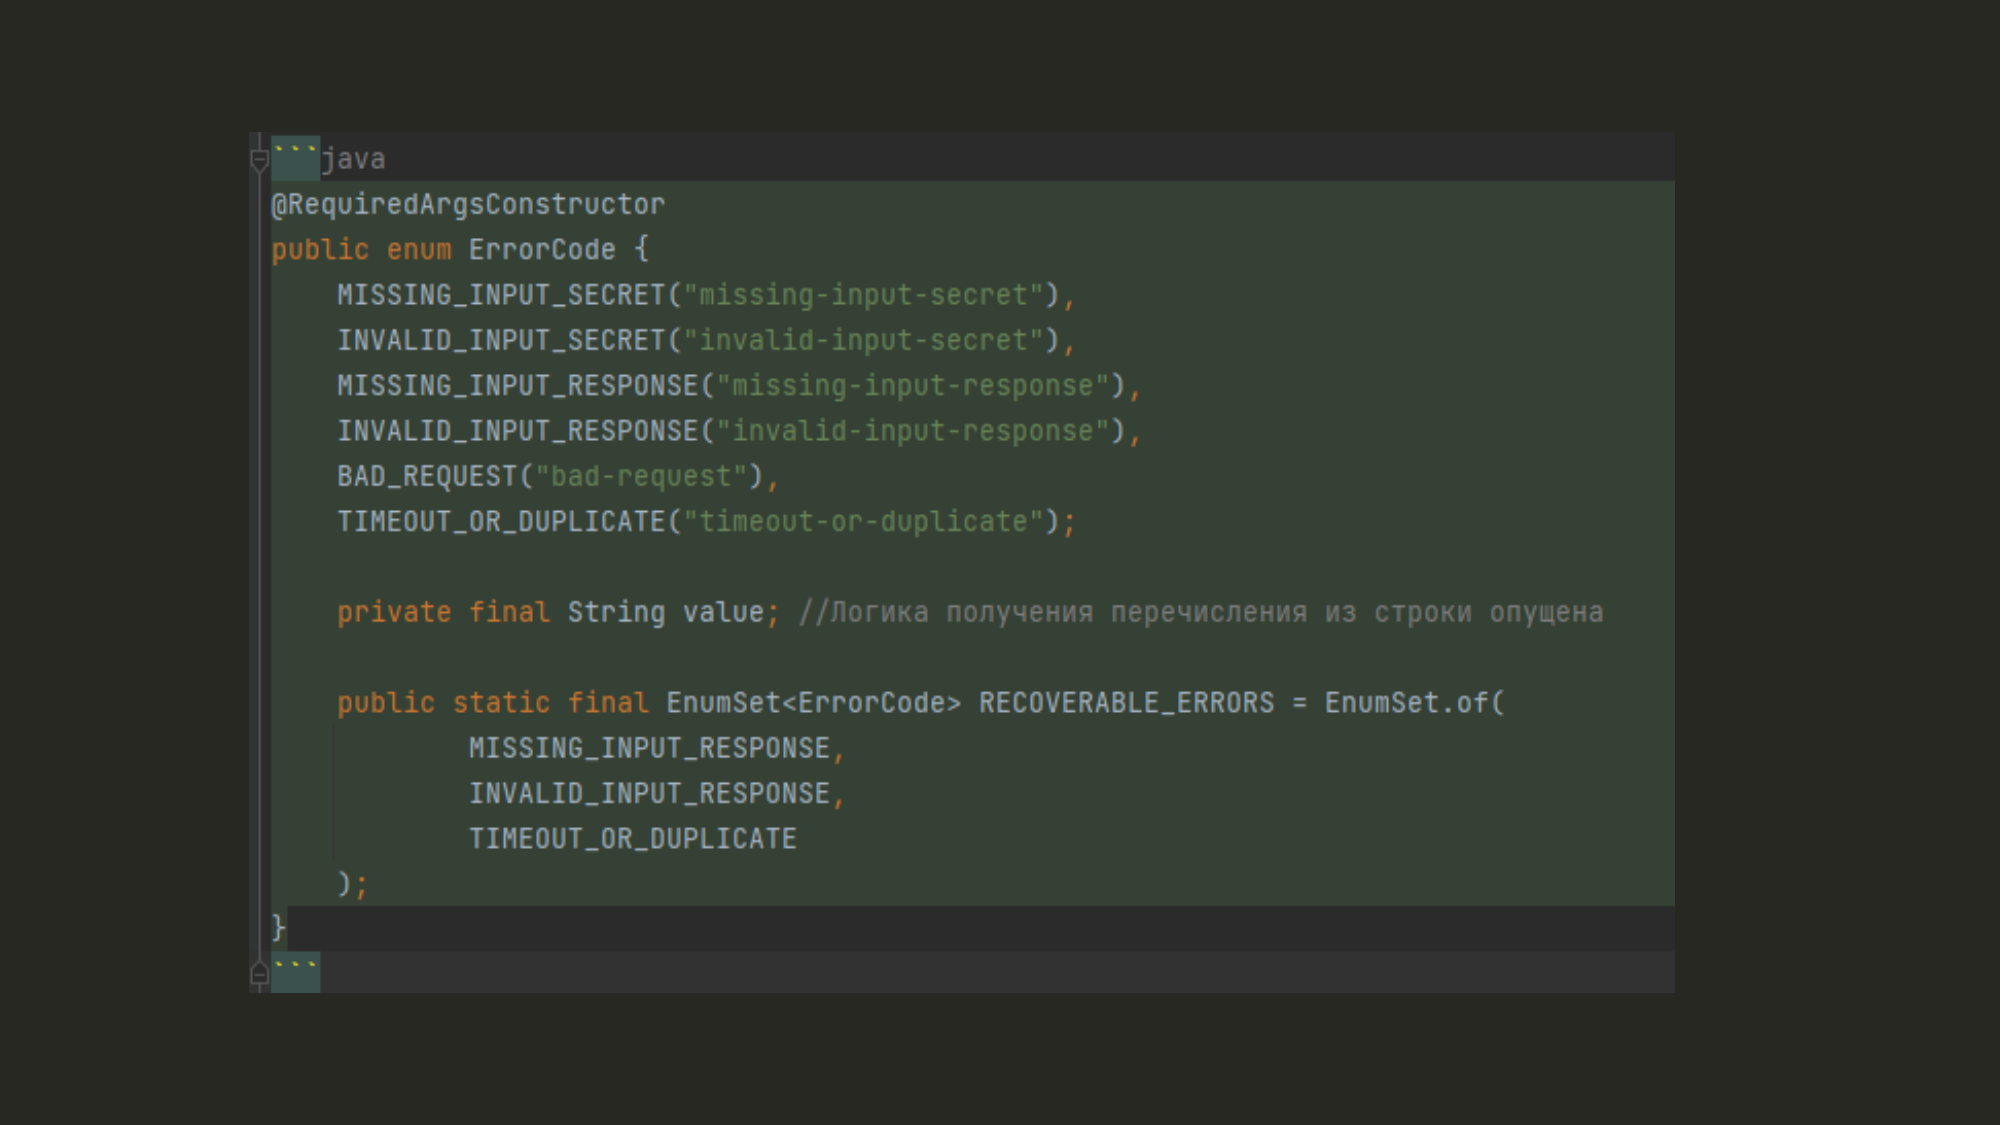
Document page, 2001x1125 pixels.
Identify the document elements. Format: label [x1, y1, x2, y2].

picture [249, 132, 1675, 993]
